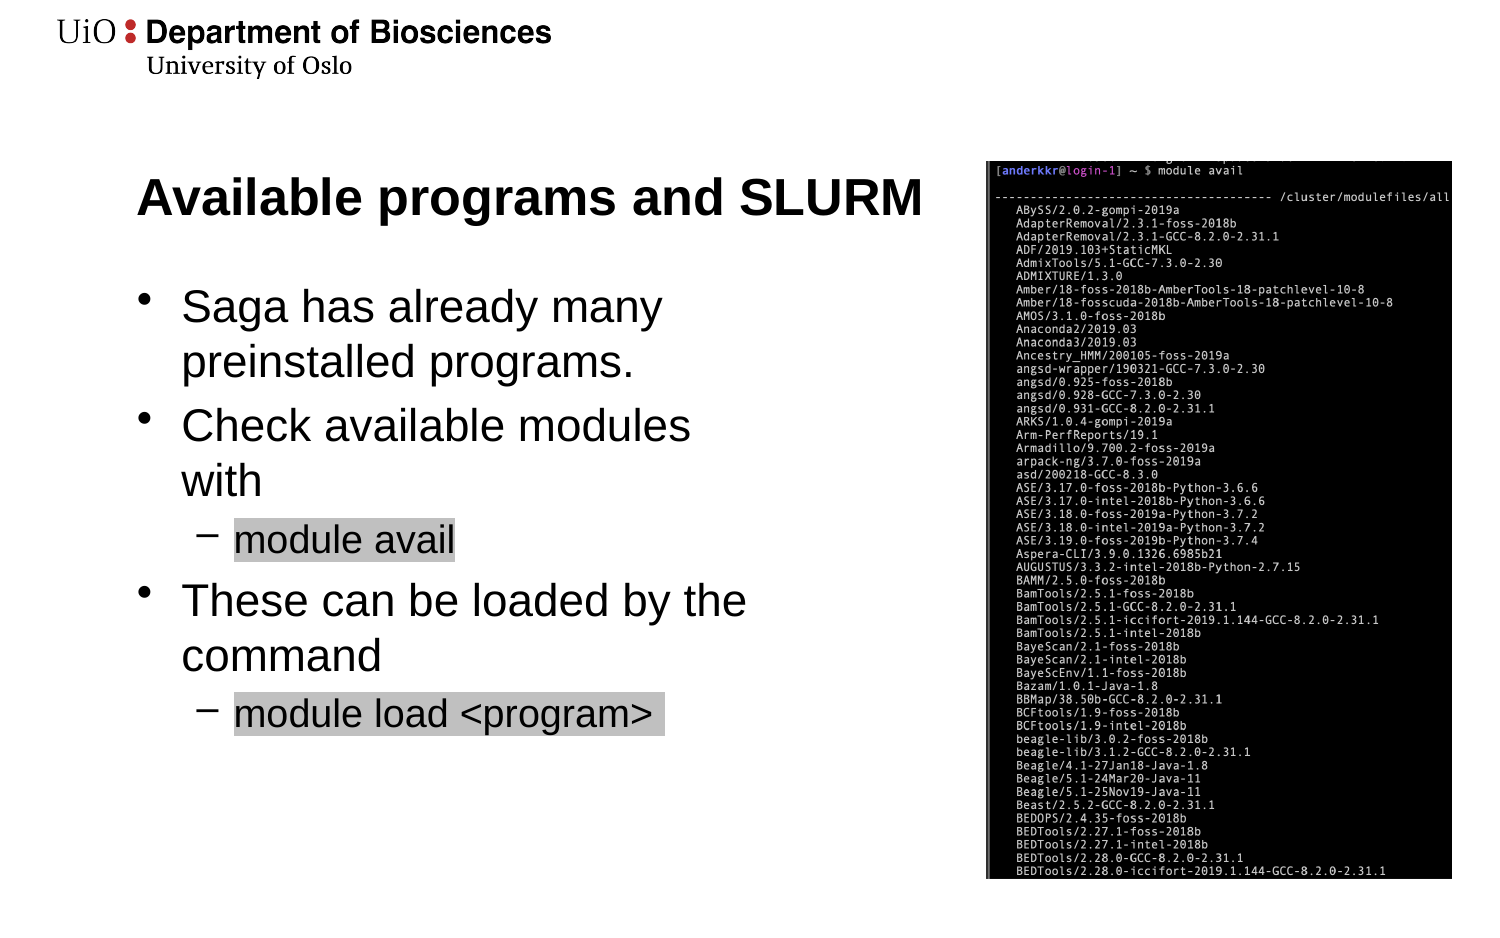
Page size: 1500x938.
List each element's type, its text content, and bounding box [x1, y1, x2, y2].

title Available programs and SLURM [125, 116, 1425, 273]
picture [985, 161, 1452, 879]
picture [57, 19, 551, 79]
list Saga has already many preinstalled programs. Check available modules with module avail These can be loaded by the command module load <program> [125, 270, 798, 834]
